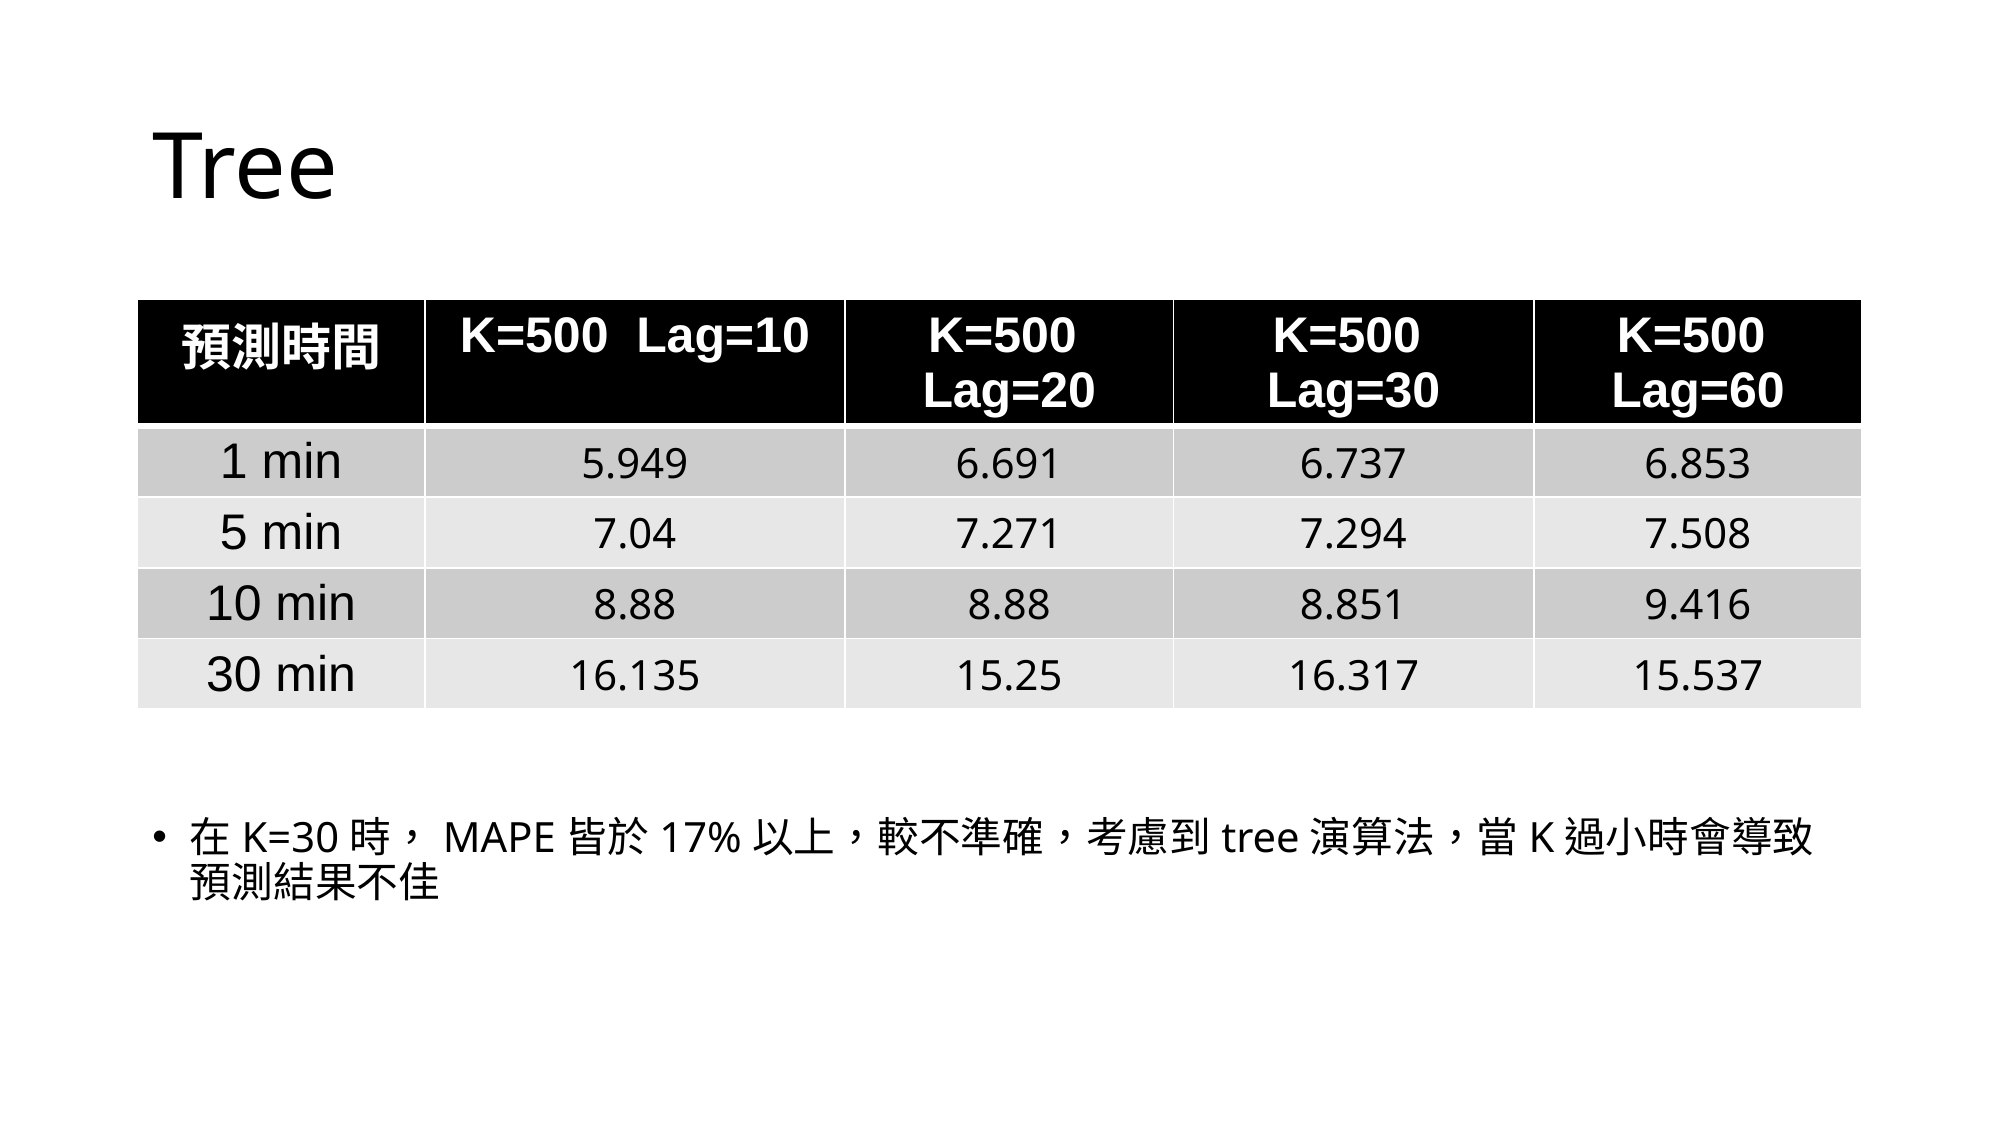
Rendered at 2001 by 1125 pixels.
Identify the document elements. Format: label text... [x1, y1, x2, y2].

table_cell 8.851 [1174, 569, 1533, 638]
table_cell 1 min [138, 429, 424, 496]
table_header K=500 Lag=60 [1535, 300, 1861, 423]
table_cell 15.25 [846, 639, 1173, 708]
table_cell 10 min [138, 569, 424, 638]
table_header K=500 Lag=20 [846, 300, 1173, 423]
table_header K=500 Lag=30 [1174, 300, 1533, 423]
table_cell 6.737 [1174, 429, 1533, 496]
table_cell 6.853 [1535, 429, 1861, 496]
table_header 預測時間 [138, 300, 424, 423]
table_cell 15.537 [1535, 639, 1861, 708]
table_cell 16.317 [1174, 639, 1533, 708]
table_cell 5.949 [426, 429, 844, 496]
table_cell 7.04 [426, 498, 844, 567]
table_cell 7.271 [846, 498, 1173, 567]
table_cell 5 min [138, 498, 424, 567]
title Tree [137, 59, 1863, 278]
table_cell 8.88 [426, 569, 844, 638]
table_cell 16.135 [426, 639, 844, 708]
table_cell 9.416 [1535, 569, 1861, 638]
table_cell 8.88 [846, 569, 1173, 638]
table_cell 6.691 [846, 429, 1173, 496]
list 在K=30時，MAPE皆於17%以上，較不準確，考慮到tree演算法，當K過小時會導致預測結果不佳 [137, 809, 1863, 1125]
table_cell 7.294 [1174, 498, 1533, 567]
table_header K=500 Lag=10 [426, 300, 844, 423]
table_cell 30 min [138, 639, 424, 708]
table_cell 7.508 [1535, 498, 1861, 567]
